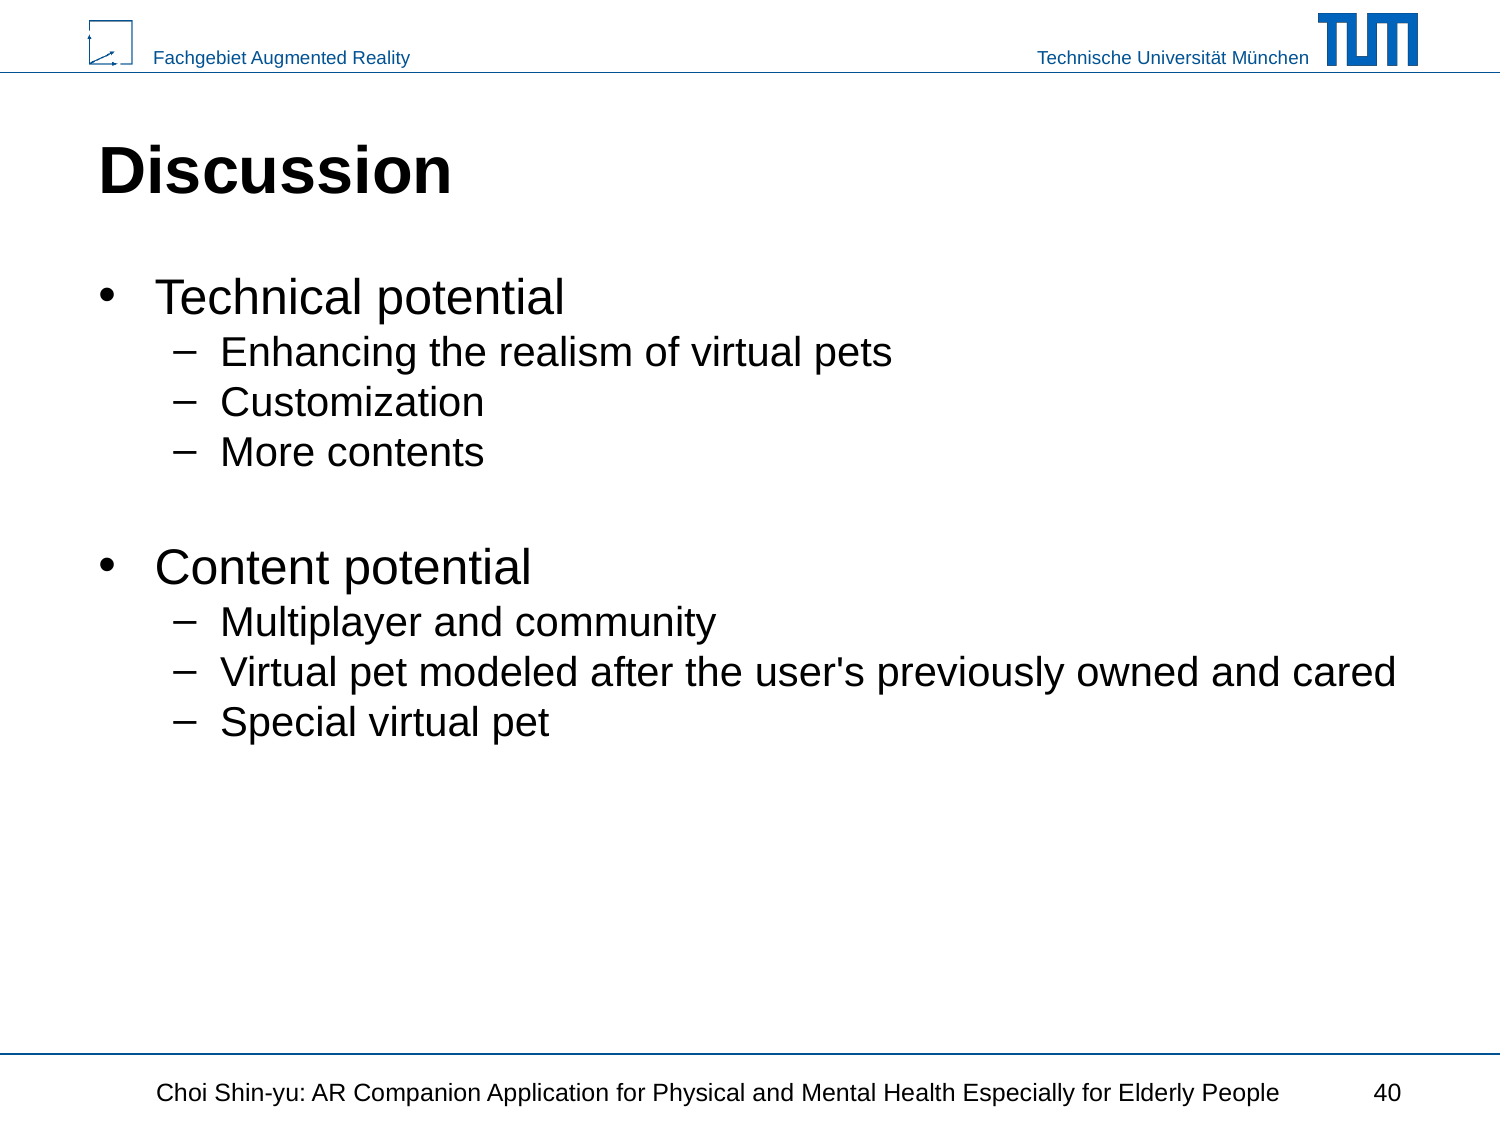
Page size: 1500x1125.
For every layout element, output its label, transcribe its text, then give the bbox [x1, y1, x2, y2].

footer Choi Shin-yu: AR Companion Application for Physical and Mental Health Especially for Elderly People [140, 1066, 1359, 1117]
title Discussion [83, 114, 1417, 215]
picture [83, 14, 136, 68]
slide_number ‹#› [1359, 1066, 1417, 1117]
picture [1318, 13, 1418, 66]
list Technical potential Enhancing the realism of virtual pets Customization More contents Content potential Multiplayer and community Virtual pet modeled after the user's previously owned and cared Special virtual pet [83, 256, 1417, 1013]
